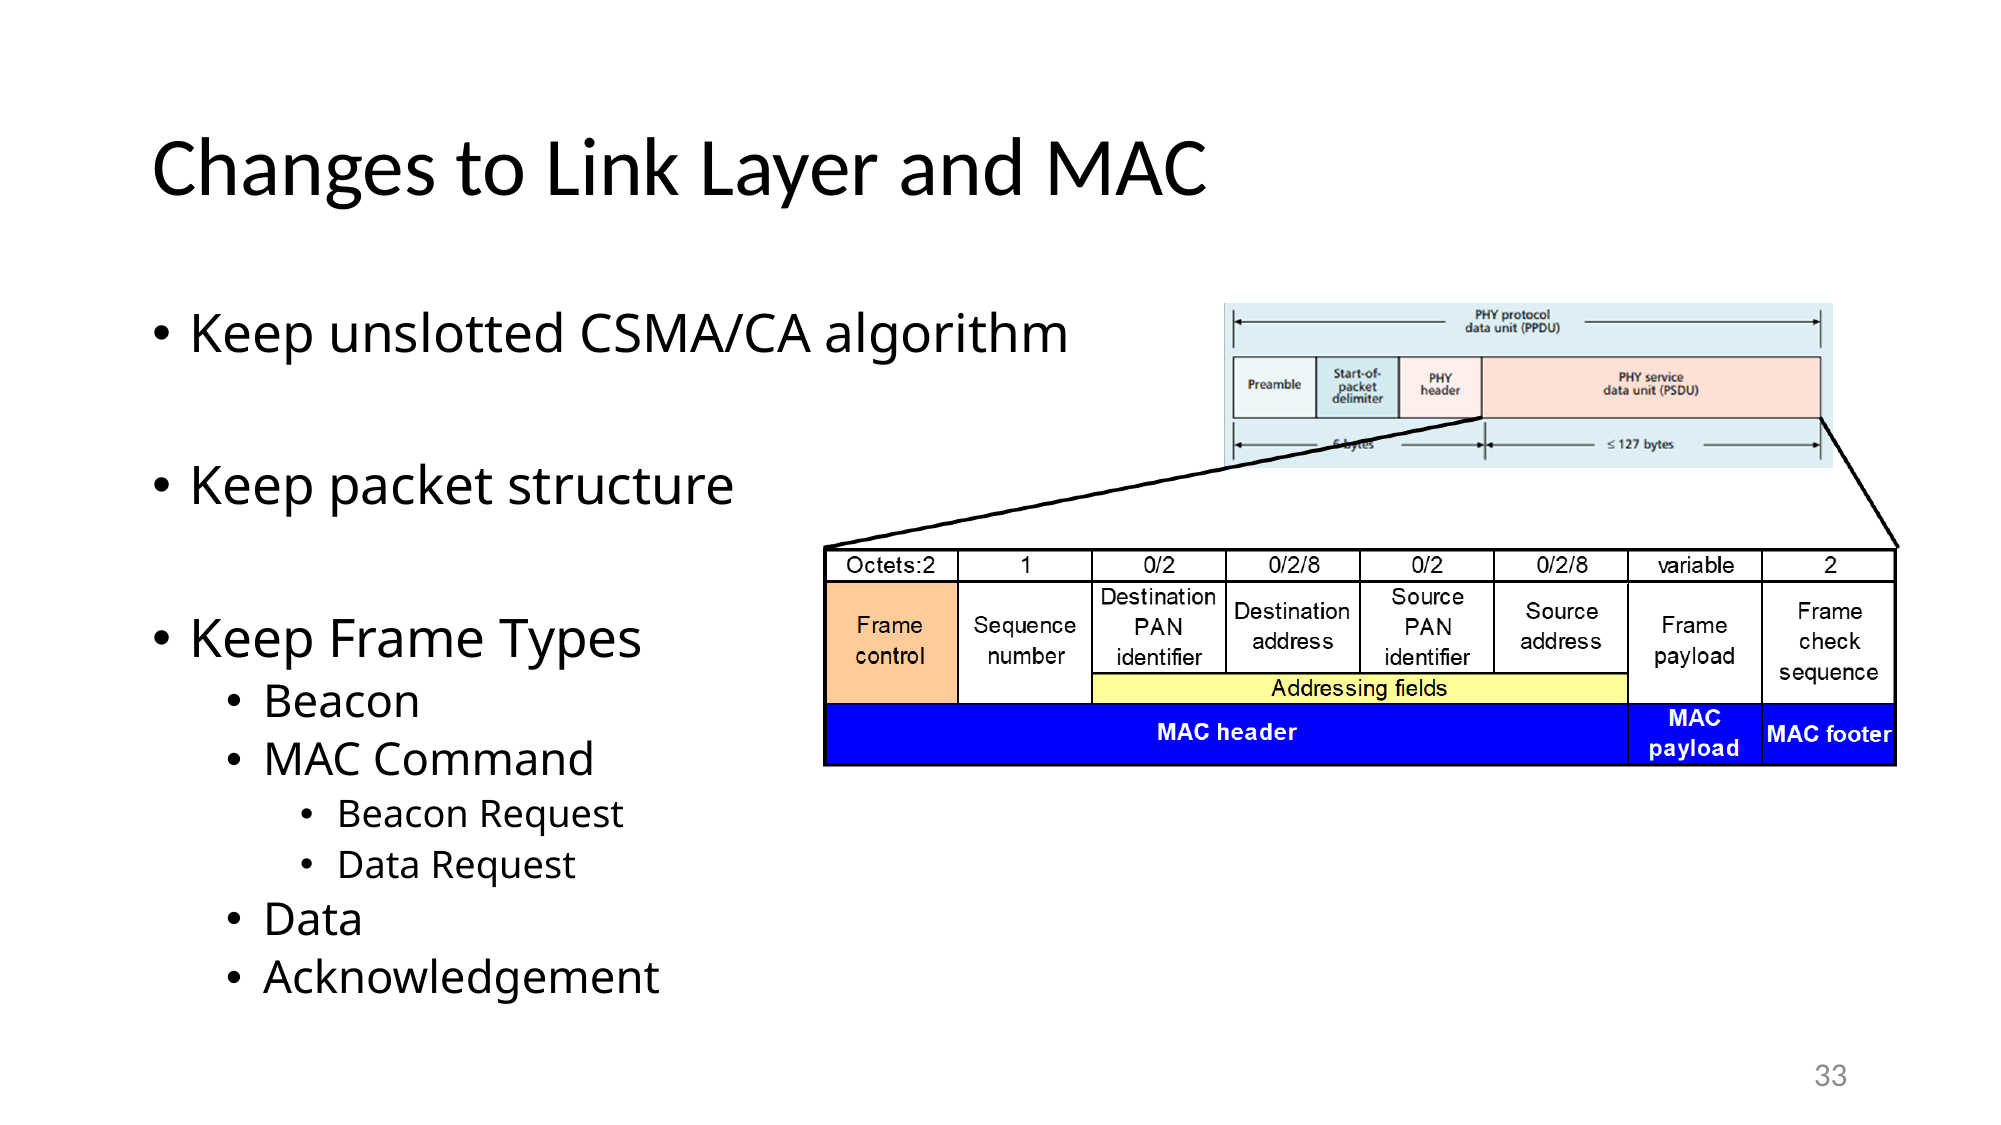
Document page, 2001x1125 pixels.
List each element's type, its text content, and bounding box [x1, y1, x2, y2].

slide_number 33 [1412, 1042, 1863, 1103]
picture [821, 303, 1900, 767]
list Keep unslotted CSMA/CA algorithm Keep packet structure Keep Frame Types Beacon MAC Command Beacon Request Data Request Data Acknowledgement [137, 299, 1863, 1014]
title Changes to Link Layer and MAC [137, 59, 1863, 278]
